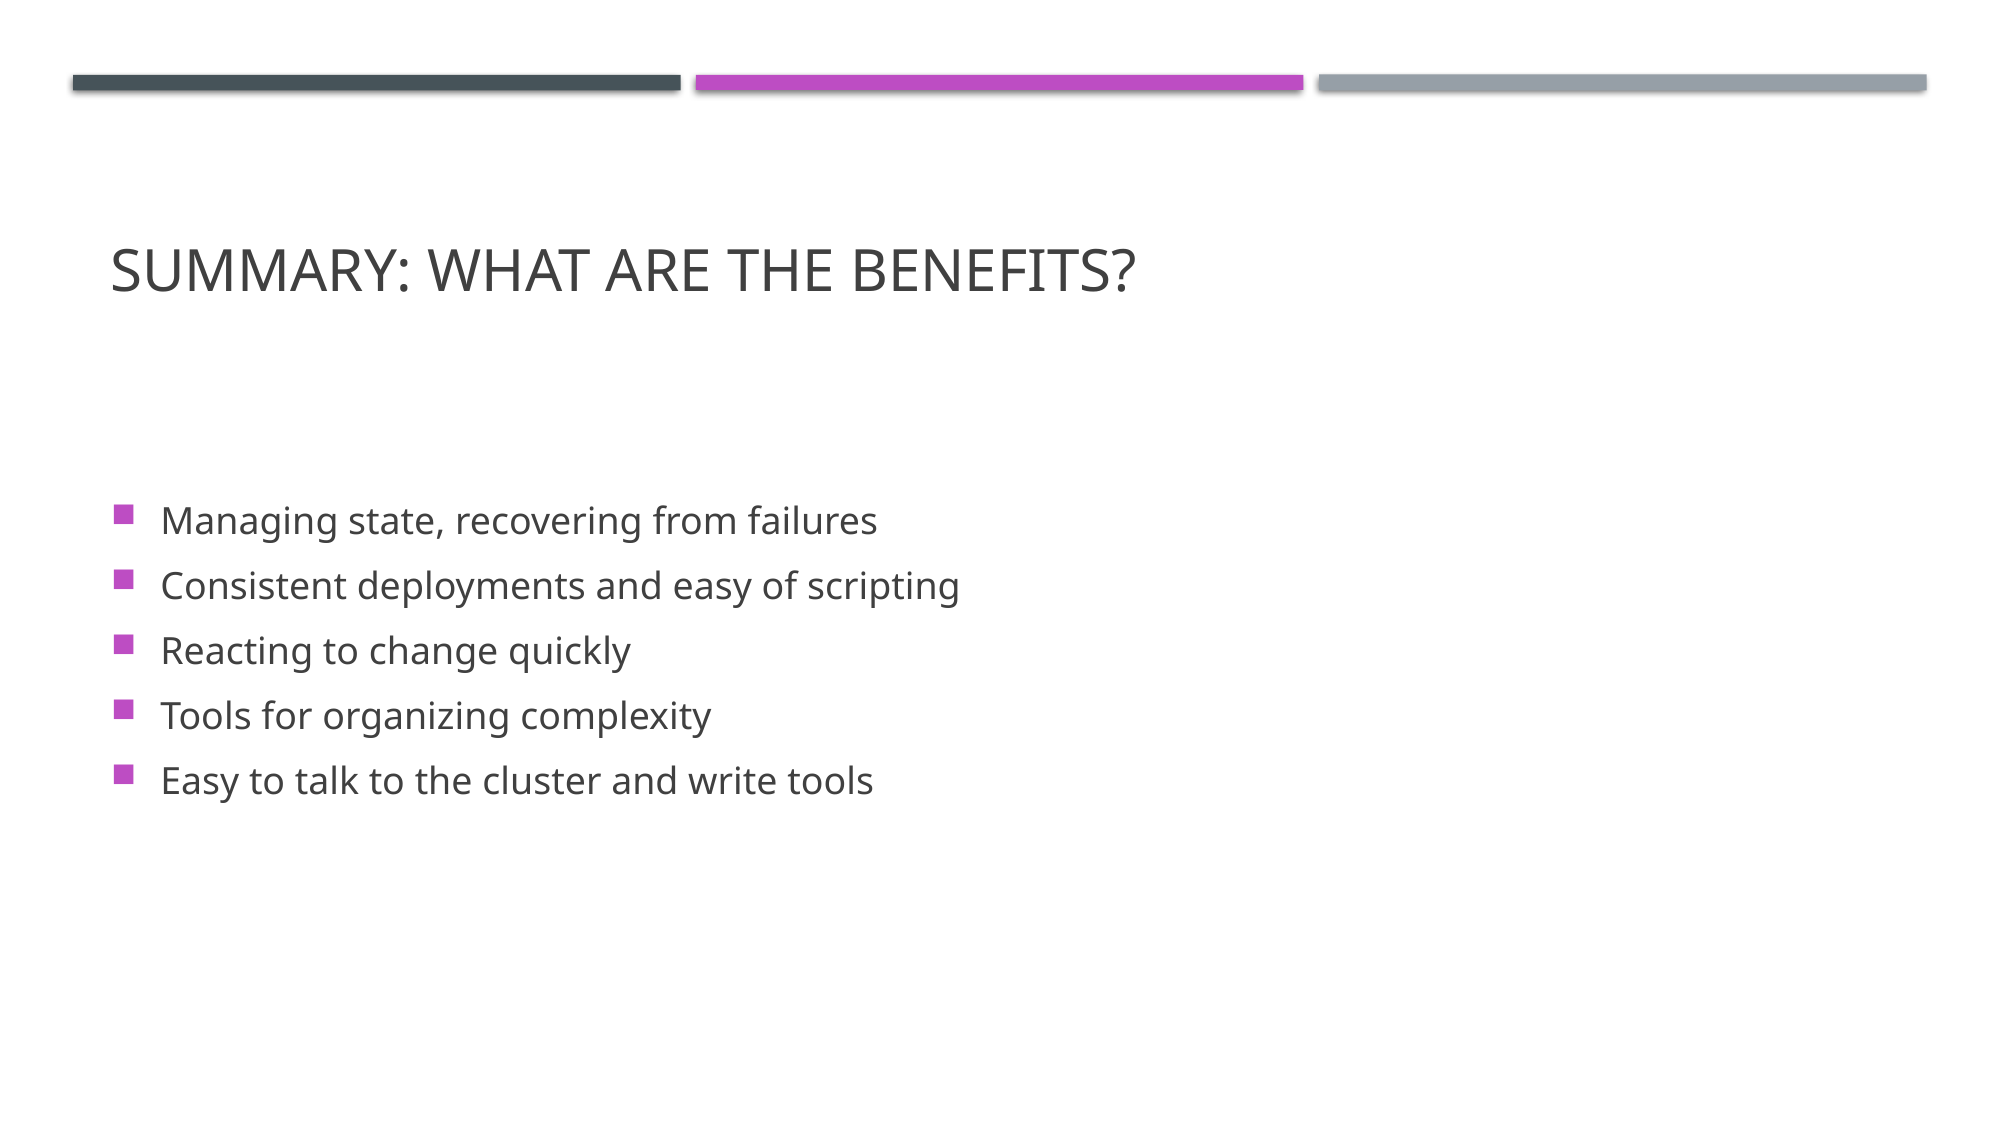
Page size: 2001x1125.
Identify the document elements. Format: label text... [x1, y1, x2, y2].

title Summary: What are the benefits? [95, 115, 1905, 311]
list Managing state, recovering from failures Consistent deployments and easy of scripting Reacting to change quickly Tools for organizing complexity Easy to talk to the cluster and write tools [95, 383, 1905, 981]
